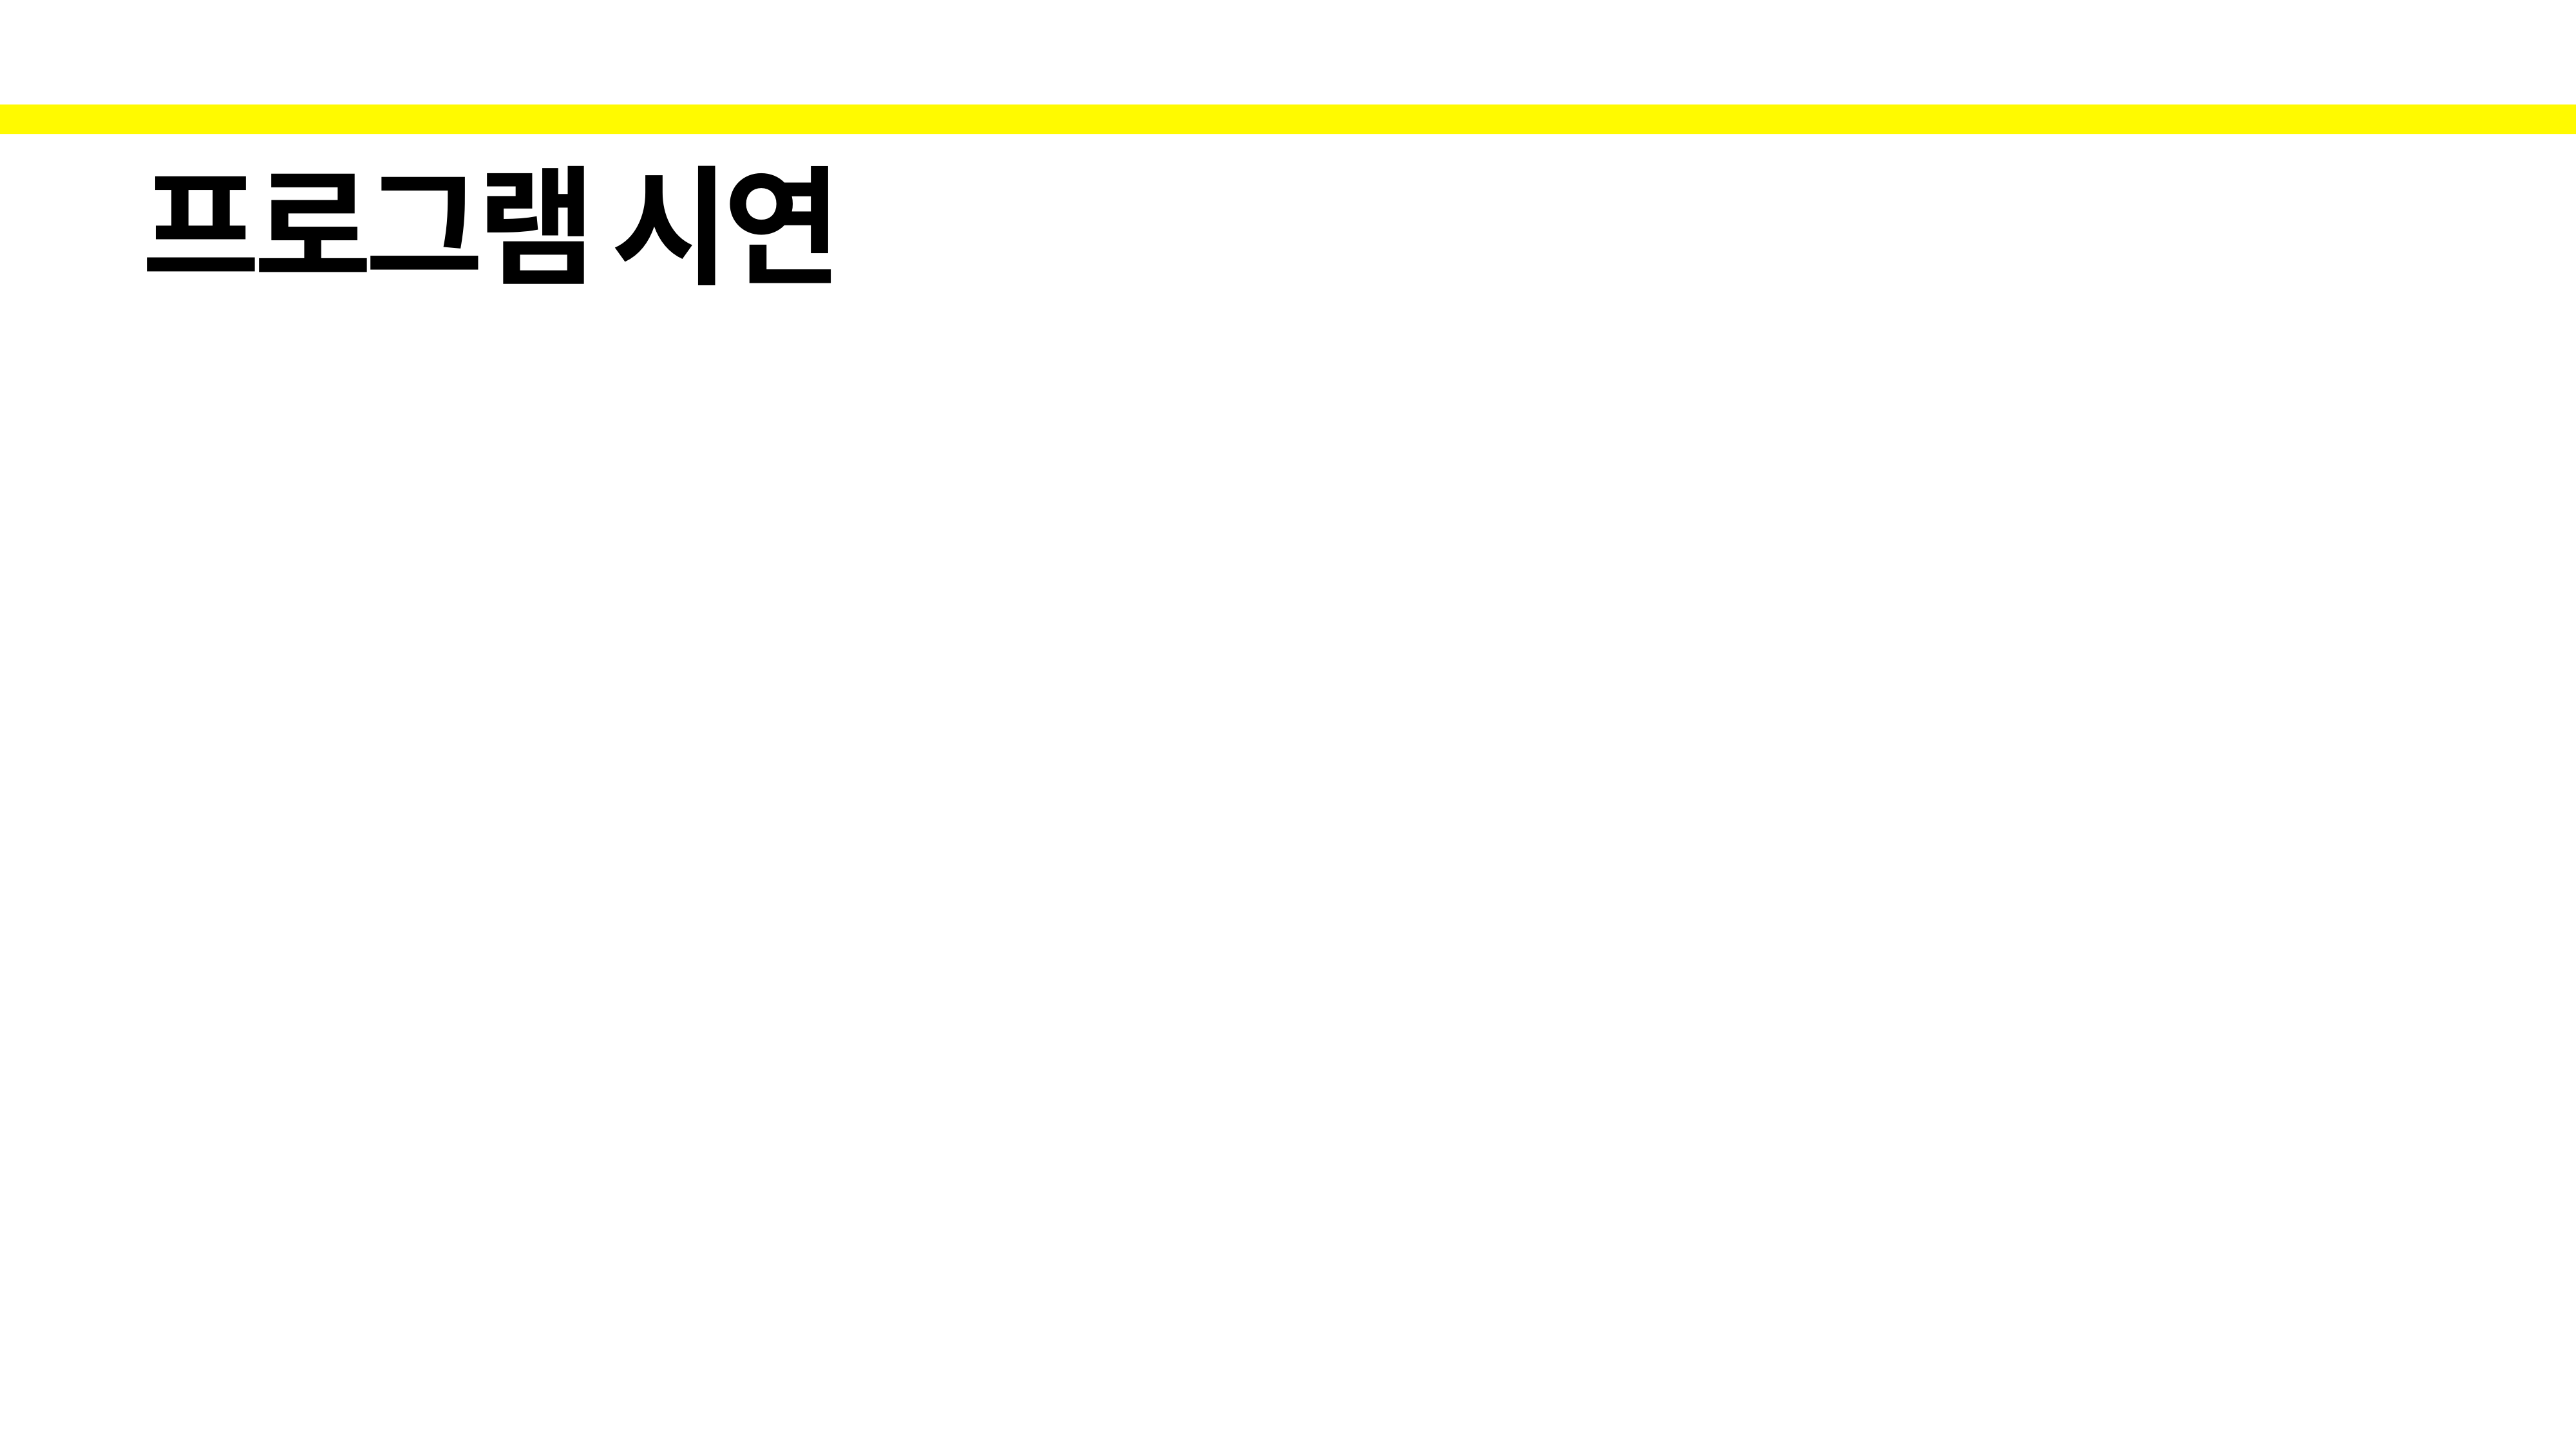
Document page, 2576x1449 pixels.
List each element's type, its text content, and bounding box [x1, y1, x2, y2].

title 프로그램 시연 [136, 169, 2448, 359]
